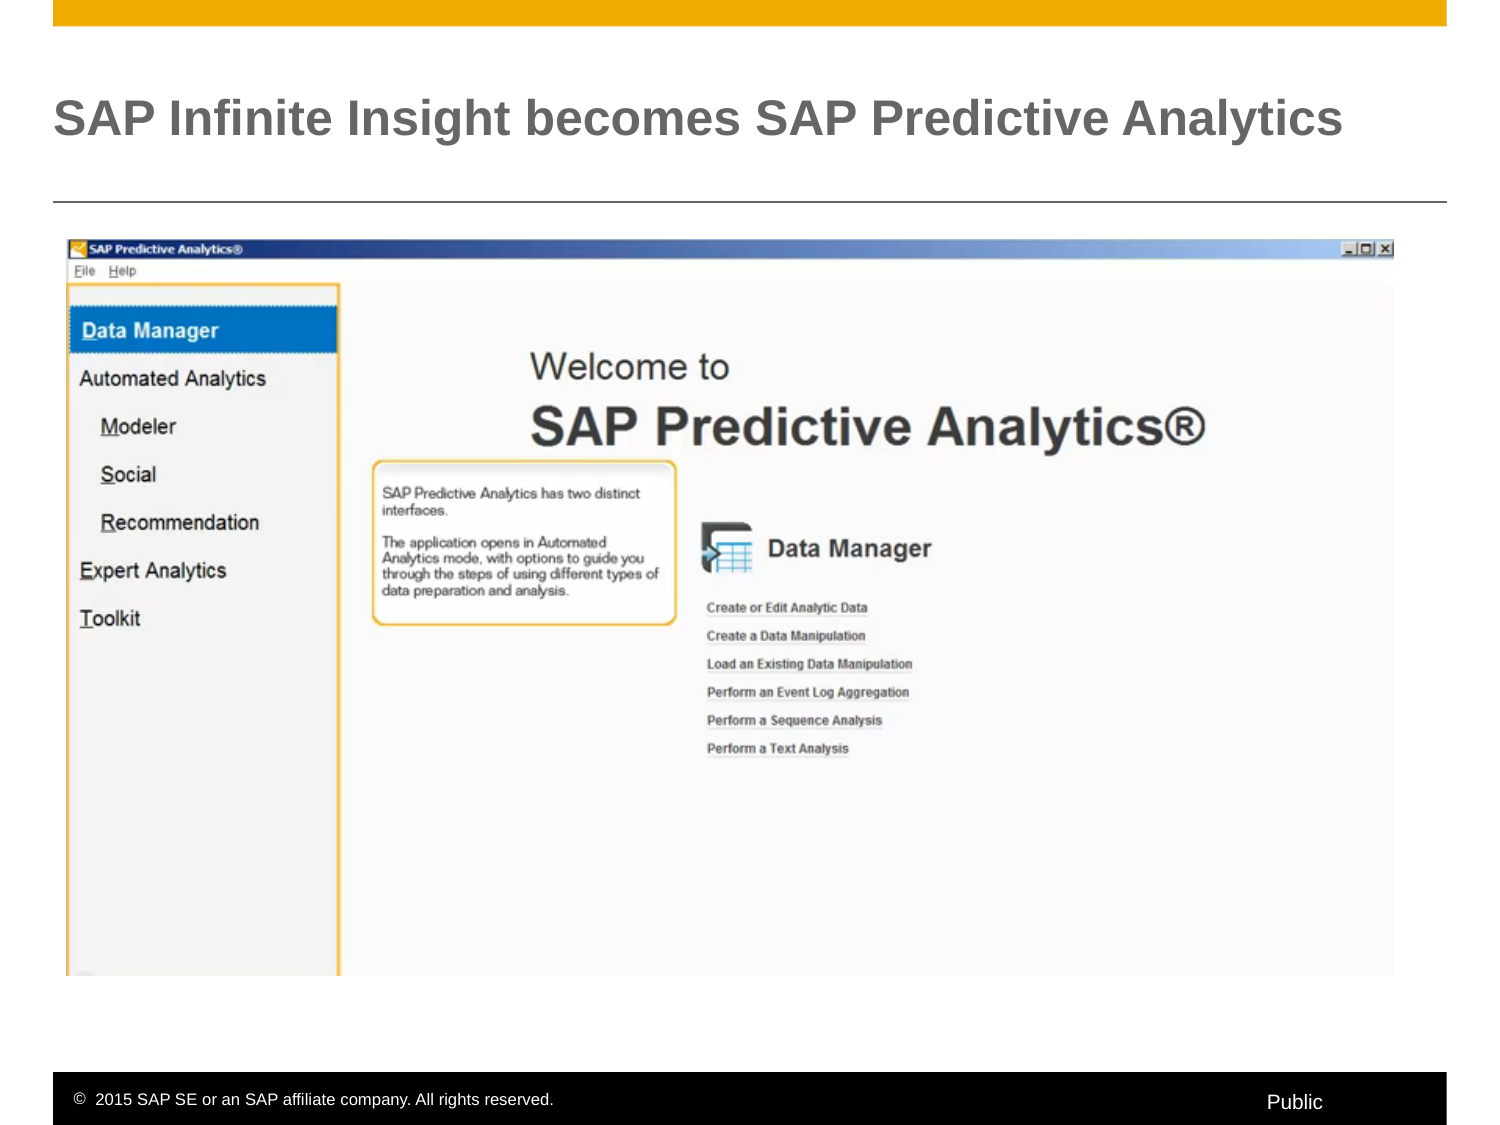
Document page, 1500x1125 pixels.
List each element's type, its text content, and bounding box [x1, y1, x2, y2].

picture [66, 239, 1394, 976]
title SAP Infinite Insight becomes SAP Predictive Analytics [53, 53, 1447, 178]
